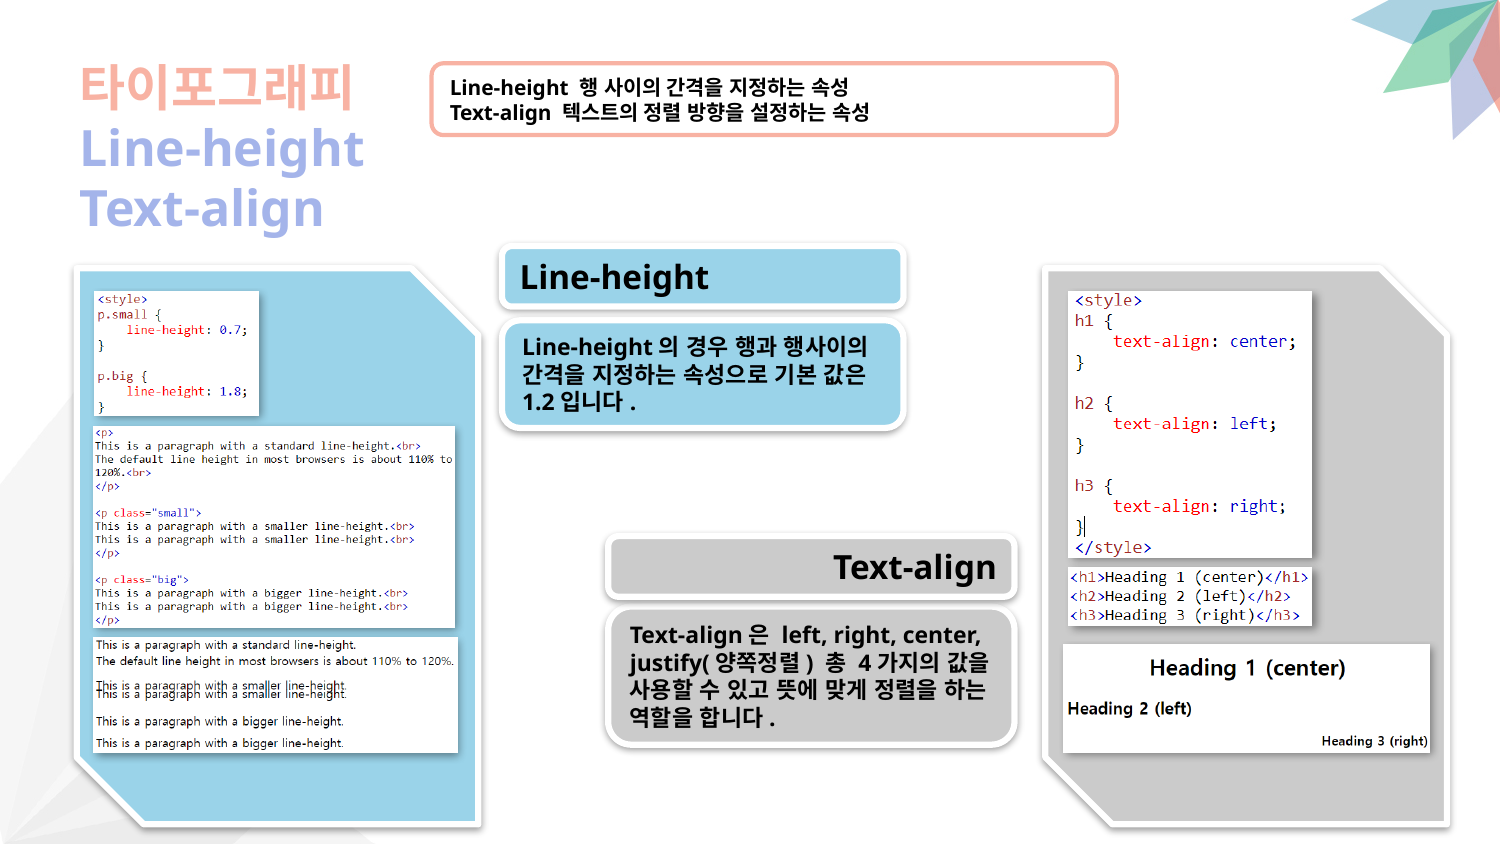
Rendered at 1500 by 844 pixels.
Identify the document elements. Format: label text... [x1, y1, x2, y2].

text_box [1042, 265, 1451, 828]
picture [0, 0, 1500, 844]
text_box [501, 245, 904, 430]
text_box 타이포그래피 Line-height Text-align [64, 49, 420, 304]
text_box [73, 265, 482, 828]
text_box Line-height 행 사이의 간격을 지정하는 속성 Text-align 텍스트의 정렬 방향을 설정하는 속성 [429, 61, 1119, 138]
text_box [607, 535, 1015, 747]
